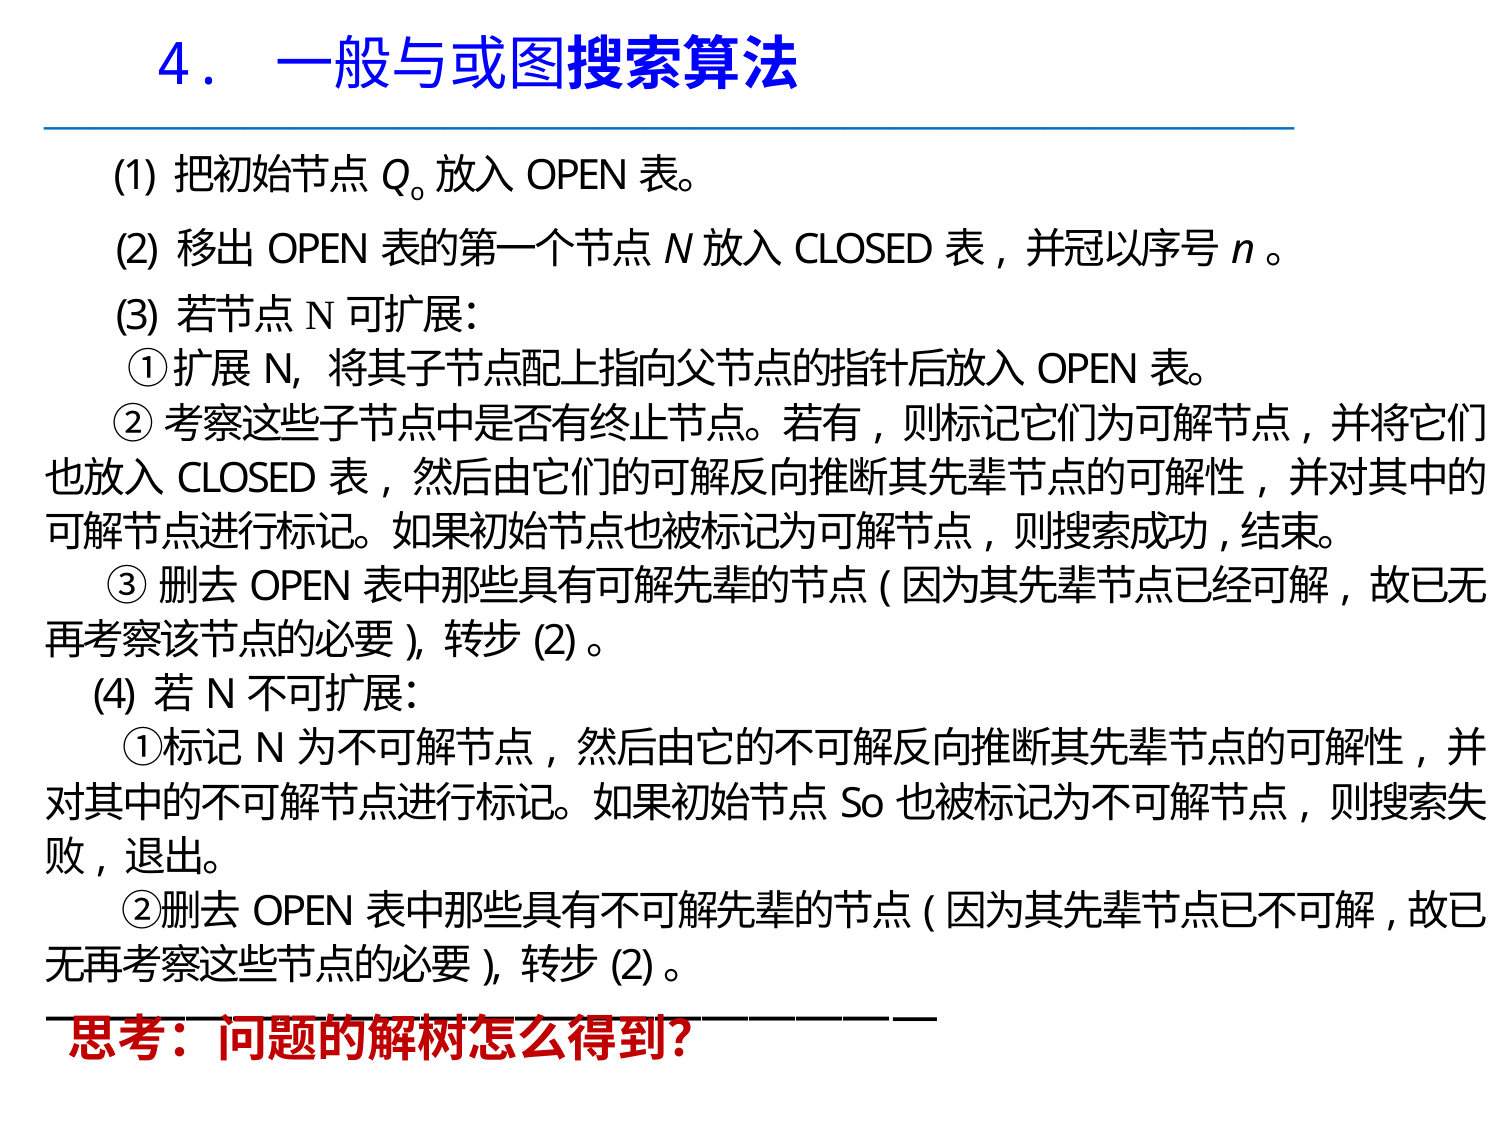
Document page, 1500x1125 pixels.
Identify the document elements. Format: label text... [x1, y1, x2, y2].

text_box 4. 一般与或图搜索算法 ————————————————————————— (1) 把初始节点Qo放入OPEN表。 (2) 移出OPEN表的第一个节点N放入CLOSED表, 并冠以序号n。 (3) 若节点N可扩展： ① 扩展N, 将其子节点配上指向父节点的指针后放入OPEN表。 ②考察这些子节点中是否有终止节点。若有, 则标记它们为可解节点, 并将它们也放入CLOSED表, 然后由它们的可解反向推断其先辈节点的可解性, 并对其中的可解节点进行标记。如果初始节点也被标记为可解节点, 则搜索成功,结束。 ③删去OPEN表中那些具有可解先辈的节点(因为其先辈节点已经可解, 故已无再考察该节点的必要), 转步(2)。 (4) 若N不可扩展： ①标记N为不可解节点, 然后由它的不可解反向推断其先辈节点的可解性, 并对其中的不可解节点进行标记。如果初始节点So也被标记为不可解节点, 则搜索失败, 退出。 ②删去OPEN表中那些具有不可解先辈的节点(因为其先辈节点已不可解,故已无再考察这些节点的必要), 转步(2)。 ——————————————————— [29, 19, 1500, 1050]
text_box 思考：问题的解树怎么得到？ [53, 999, 1232, 1075]
